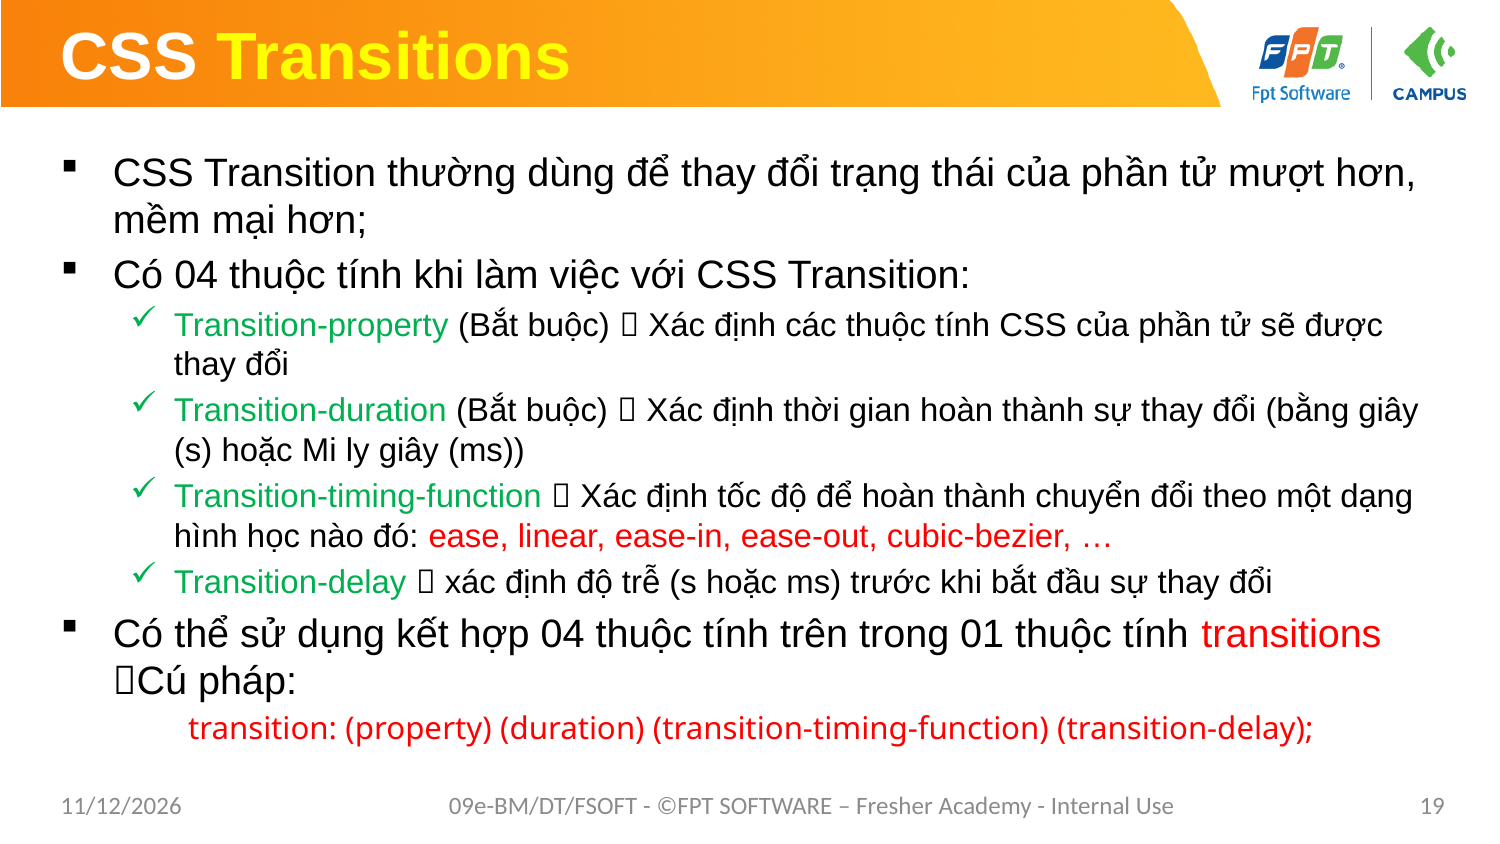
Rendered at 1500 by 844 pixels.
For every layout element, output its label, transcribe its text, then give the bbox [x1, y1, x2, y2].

title CSS Transitions [45, 0, 1176, 106]
picture [1, 0, 1499, 844]
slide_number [45, 782, 270, 827]
footer 09e-BM/DT/FSOFT - ©FPT SOFTWARE – Fresher Academy - Internal Use [289, 782, 1335, 827]
list CSS Transition thường dùng để thay đổi trạng thái của phần tử mượt hơn, mềm mại hơn; Có 04 thuộc tính khi làm việc với CSS Transition: Transition-property (Bắt buộc)  Xác định các thuộc tính CSS của phần tử sẽ được thay đổi Transition-duration (Bắt buộc)  Xác định thời gian hoàn thành sự thay đổi (bằng giây (s) hoặc Mi ly giây (ms)) Transition-timing-function  Xác định tốc độ để hoàn thành chuyển đổi theo một dạng hình học nào đó: ease, linear, ease-in, ease-out, cubic-bezier, … Transition-delay  xác định độ trễ (s hoặc ms) trước khi bắt đầu sự thay đổi Có thể sử dụng kết hợp 04 thuộc tính trên trong 01 thuộc tính transitions Cú pháp: transition: (property) (duration) (transition-timing-function) (transition-delay); [45, 139, 1461, 754]
slide_number 19 [1350, 782, 1461, 827]
